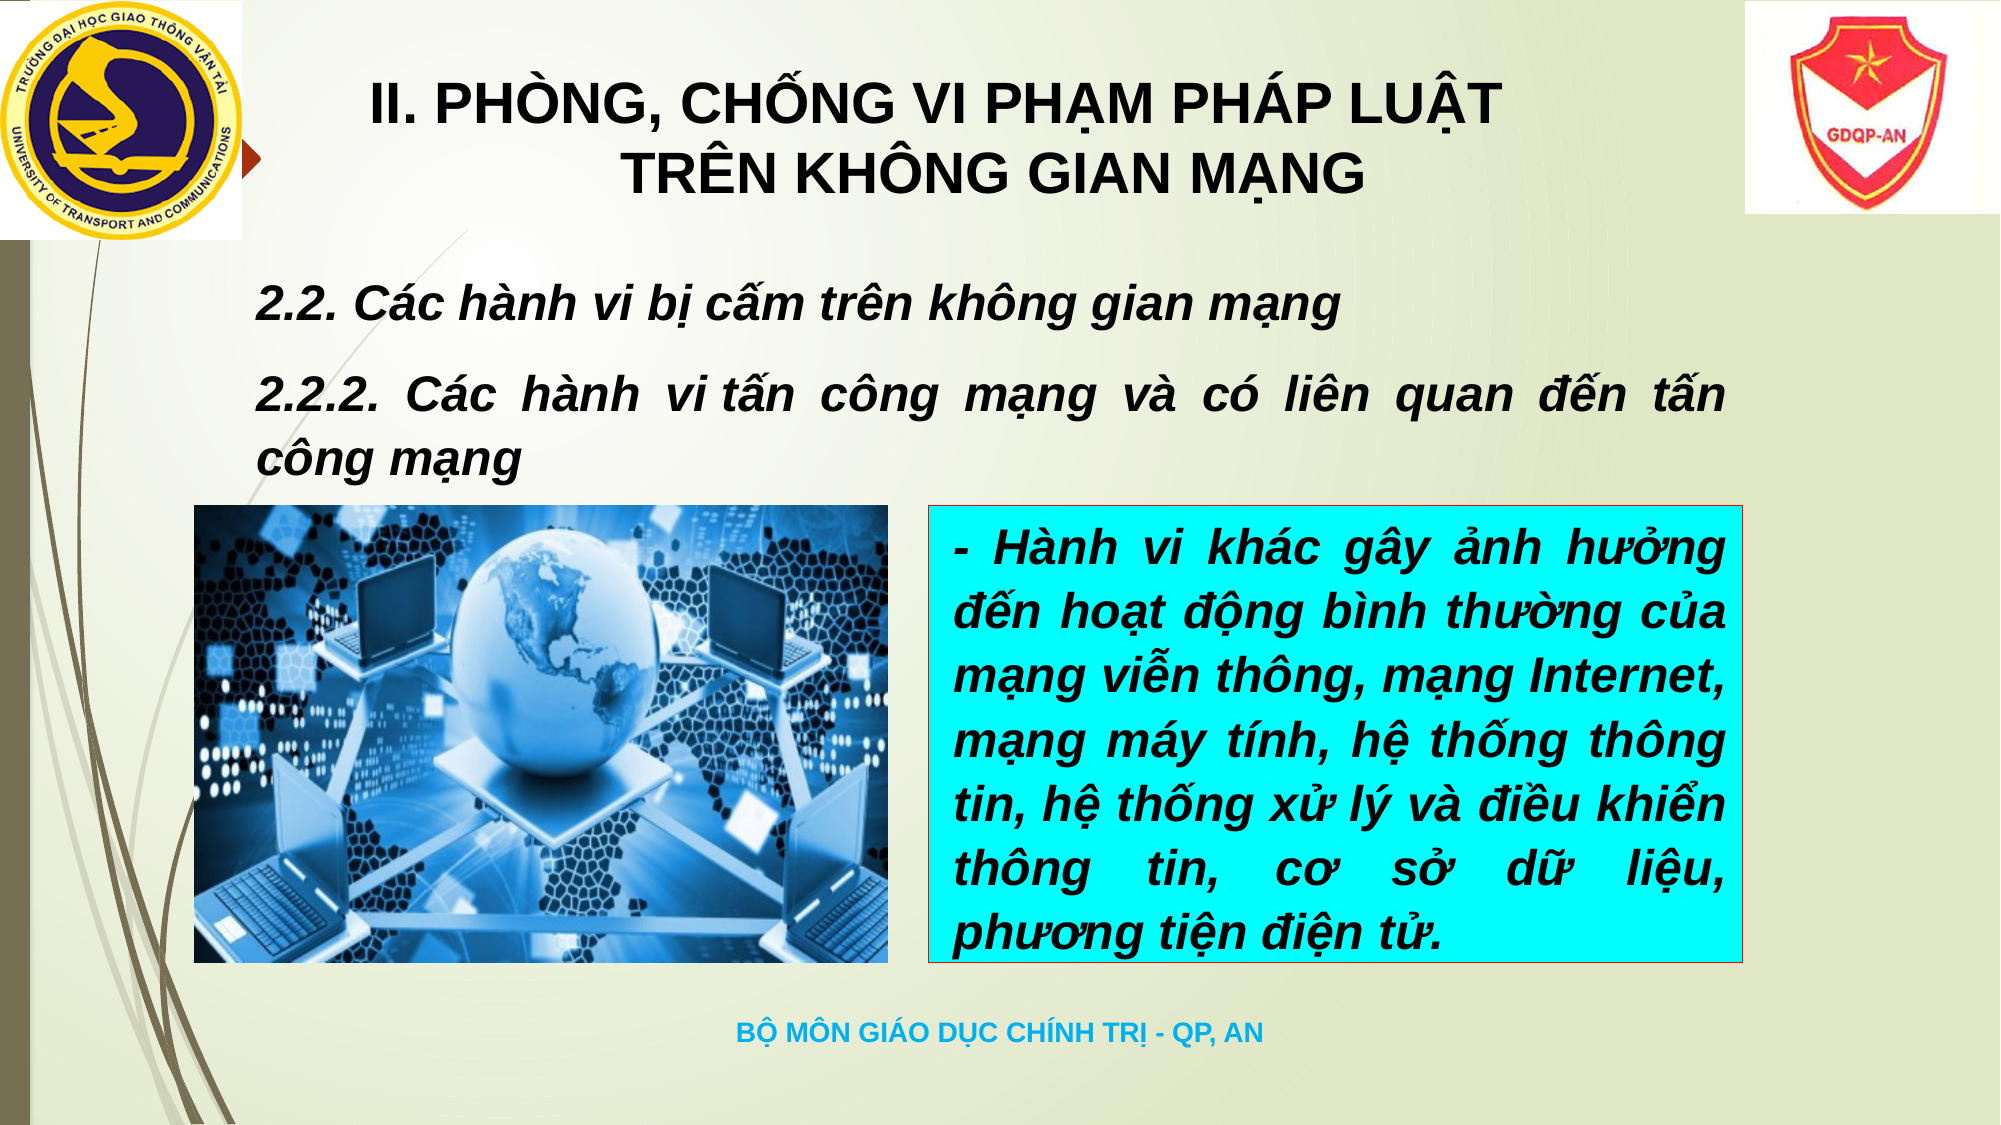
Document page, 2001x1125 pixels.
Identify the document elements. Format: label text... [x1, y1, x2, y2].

text_box [928, 505, 938, 963]
picture [0, 1, 242, 240]
text_box 2.2.2. Các hành vi tấn công mạng và có liên quan đến tấn công mạng [241, 349, 1743, 493]
picture [1745, 1, 2000, 215]
text_box BỘ MÔN GIÁO DỤC CHÍNH TRỊ - QP, AN [720, 1007, 1280, 1056]
text_box - Hành vi khác gây ảnh hưởng đến hoạt động bình thường của mạng viễn thông, mạng Internet, mạng máy tính, hệ thống thông tin, hệ thống xử lý và điều khiển thông tin, cơ sở dữ liệu, phương tiện điện tử. [938, 503, 1743, 968]
text_box II. PHÒNG, CHỐNG VI PHẠM PHÁP LUẬT TRÊN KHÔNG GIAN MẠNG [284, 57, 1703, 213]
text_box 2.2. Các hành vi bị cấm trên không gian mạng [241, 259, 1439, 339]
picture [194, 504, 888, 964]
